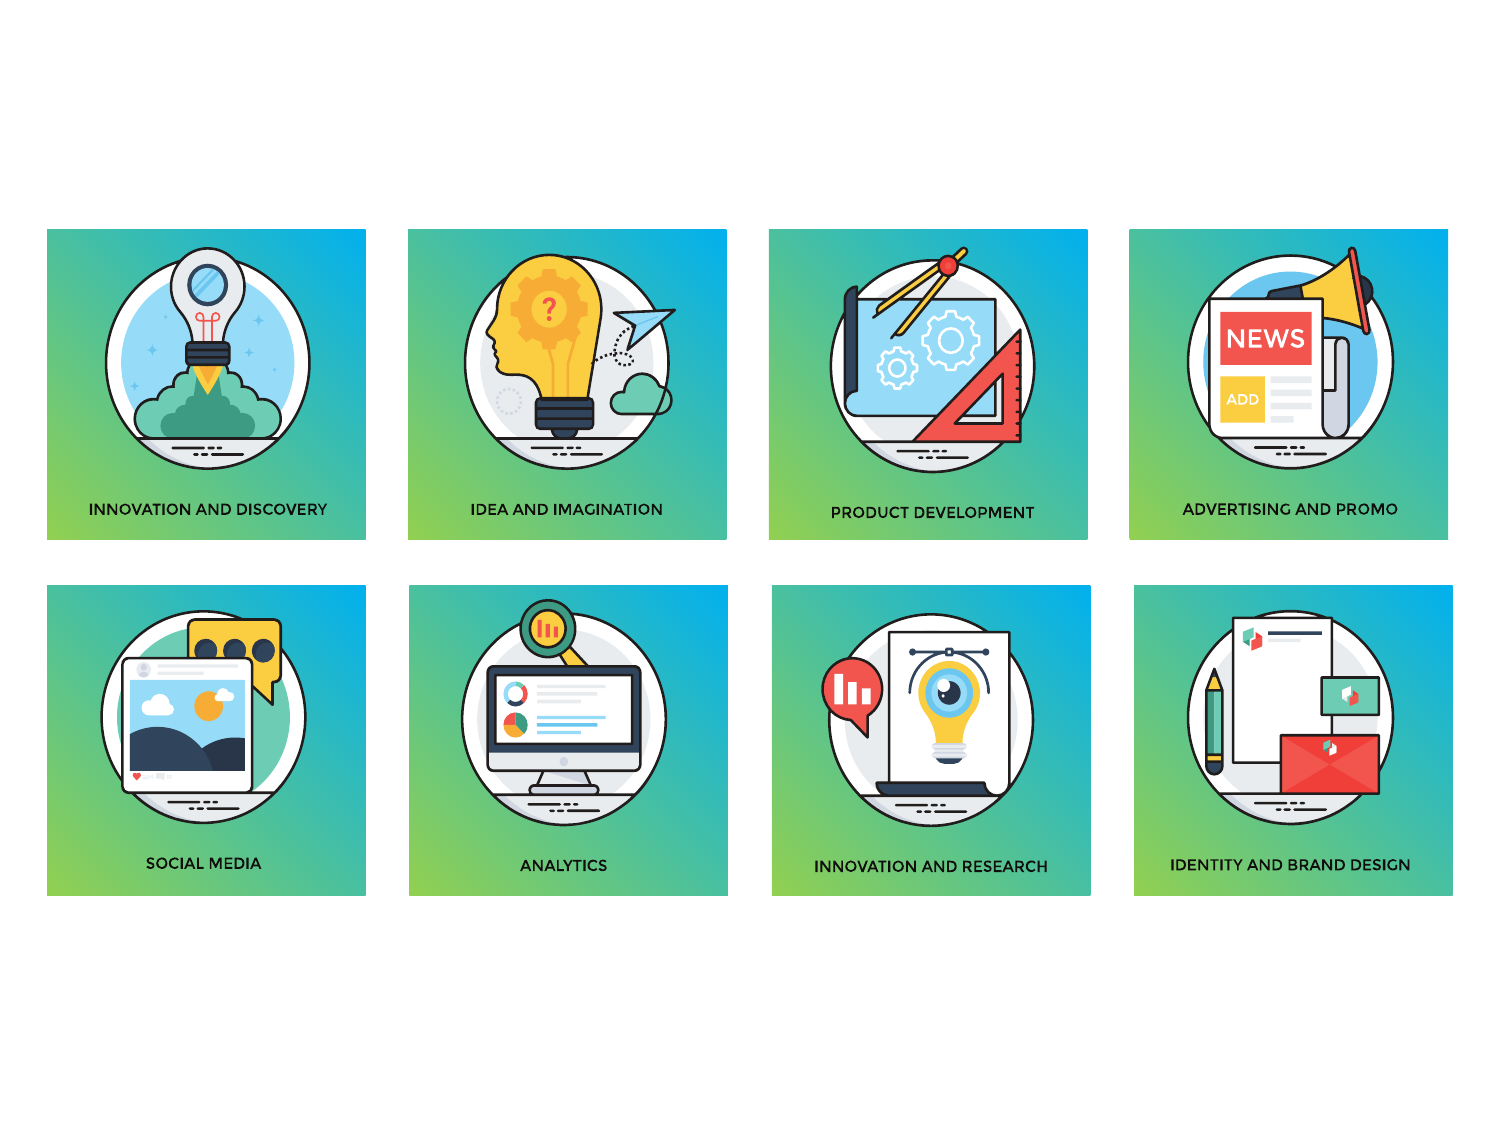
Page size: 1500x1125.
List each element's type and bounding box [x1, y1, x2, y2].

text_box [768, 229, 1088, 540]
text_box [1129, 229, 1449, 540]
text_box [409, 585, 729, 896]
text_box [47, 585, 366, 896]
text_box [47, 229, 366, 540]
text_box [771, 585, 1091, 896]
text_box [1134, 585, 1453, 896]
text_box [407, 229, 727, 540]
